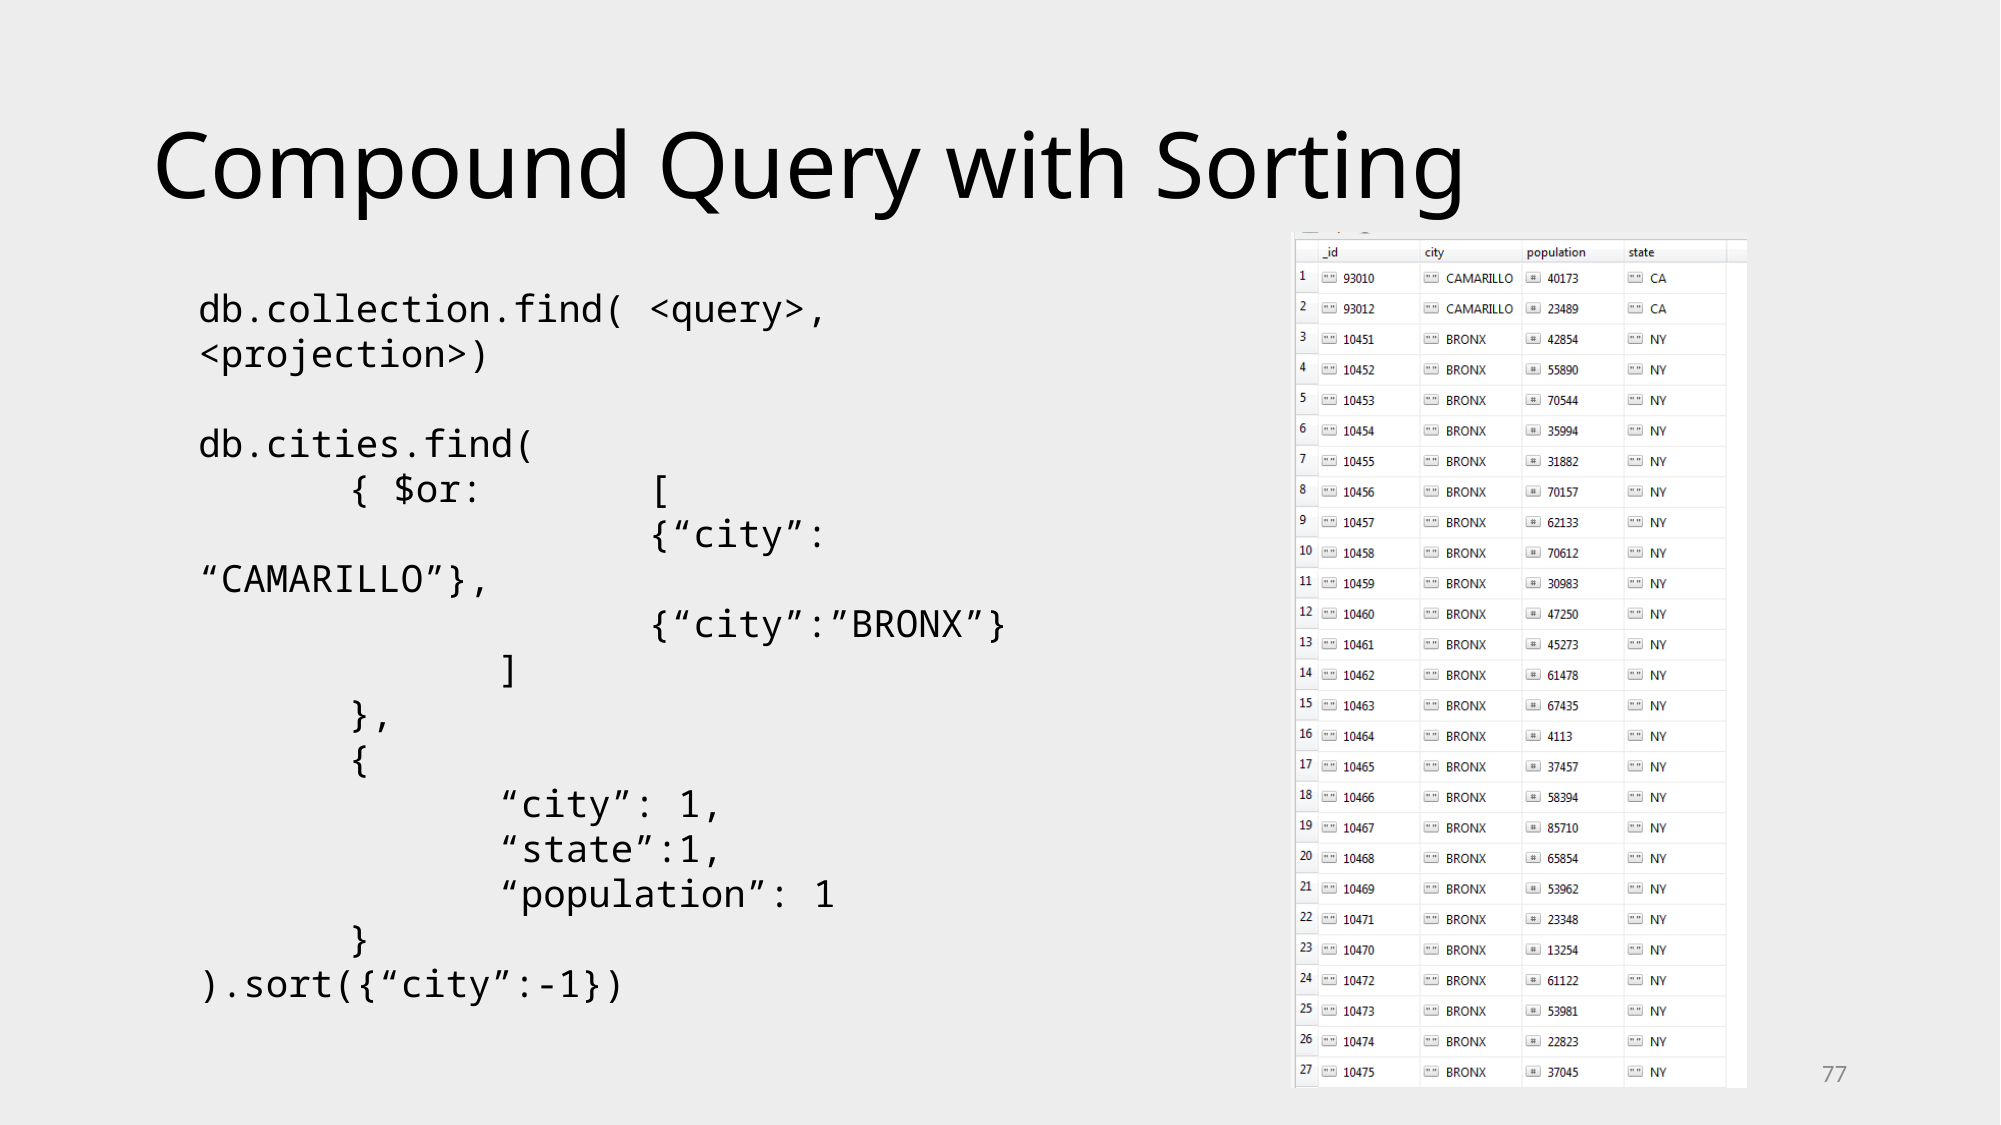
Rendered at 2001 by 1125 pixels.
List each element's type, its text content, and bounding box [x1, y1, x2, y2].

slide_number 77 [1412, 1042, 1863, 1103]
text_box db.collection.find( <query>, <projection>) db.cities.find( { $or: [ {“city”: “CAMARILLO”}, {“city”:”BRONX”} ] }, { “city”: 1, “state”:1, “population”: 1 } ).sort({“city”:-1}) [183, 277, 1133, 1057]
title Compound Query with Sorting [137, 59, 1863, 278]
picture [1291, 231, 1747, 1088]
